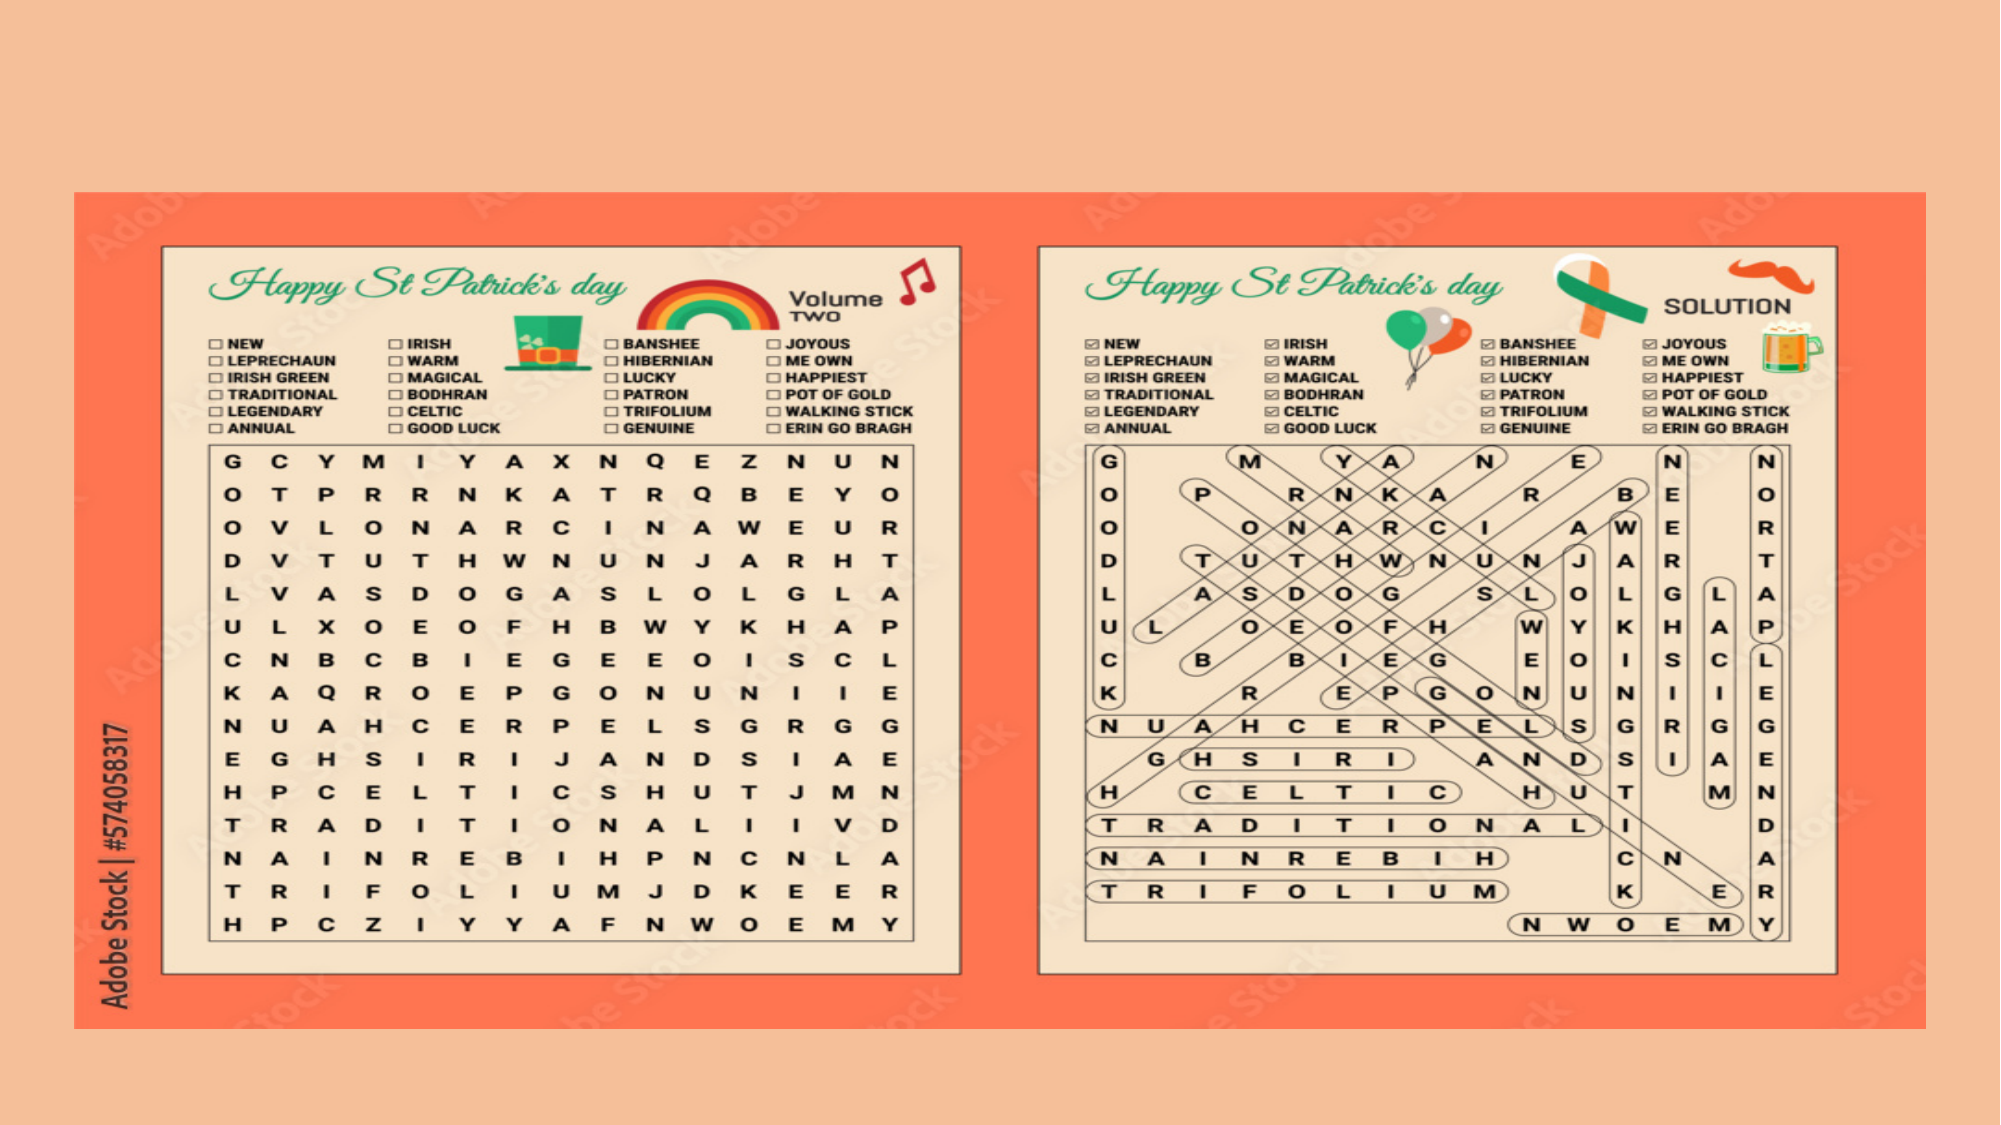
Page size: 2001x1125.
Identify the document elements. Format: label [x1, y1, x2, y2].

picture [74, 192, 1926, 1029]
